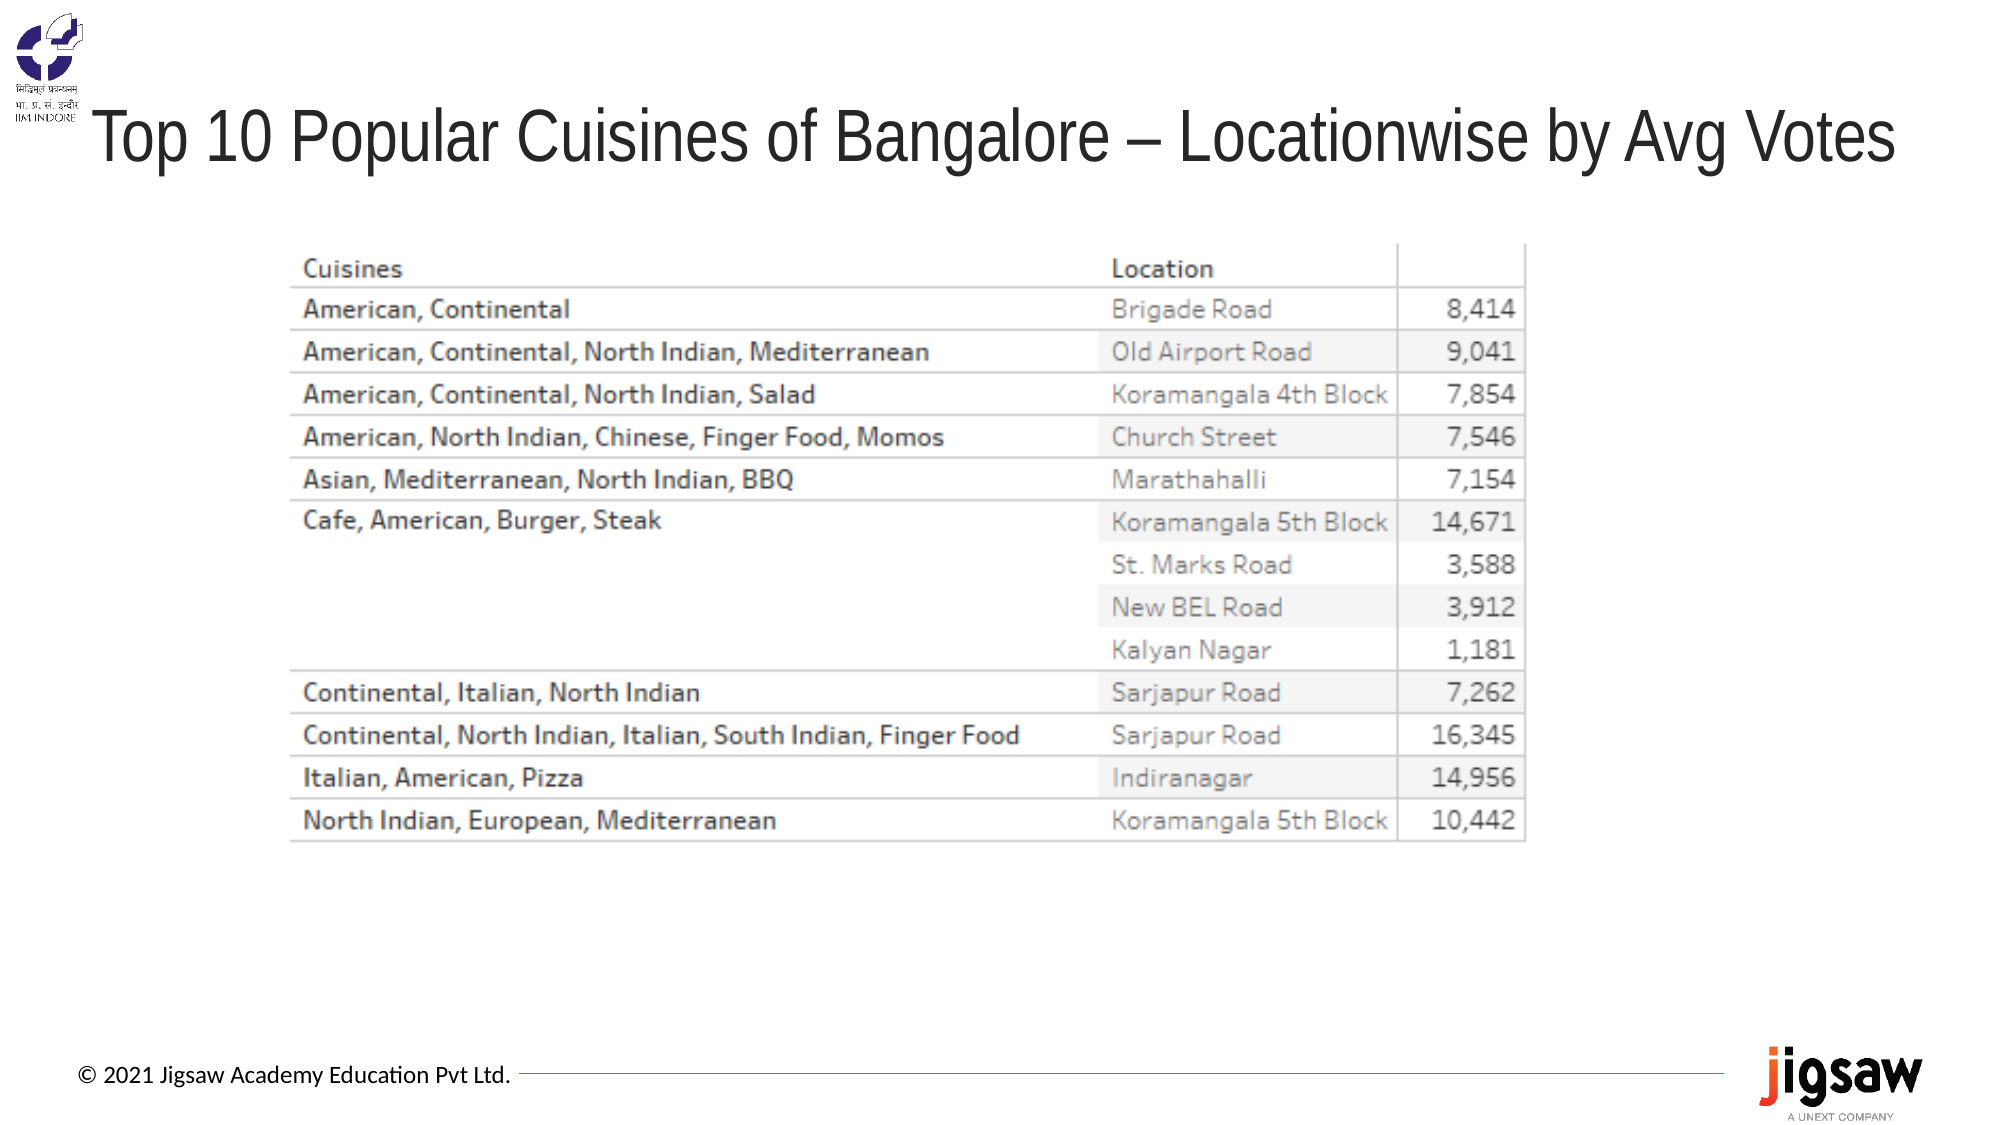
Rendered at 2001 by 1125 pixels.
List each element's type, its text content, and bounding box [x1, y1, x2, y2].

picture [1753, 1042, 1928, 1125]
picture [14, 12, 83, 122]
picture [282, 228, 1863, 866]
title Top 10 Popular Cuisines of Bangalore – Locationwise by Avg Votes [76, 78, 1924, 196]
